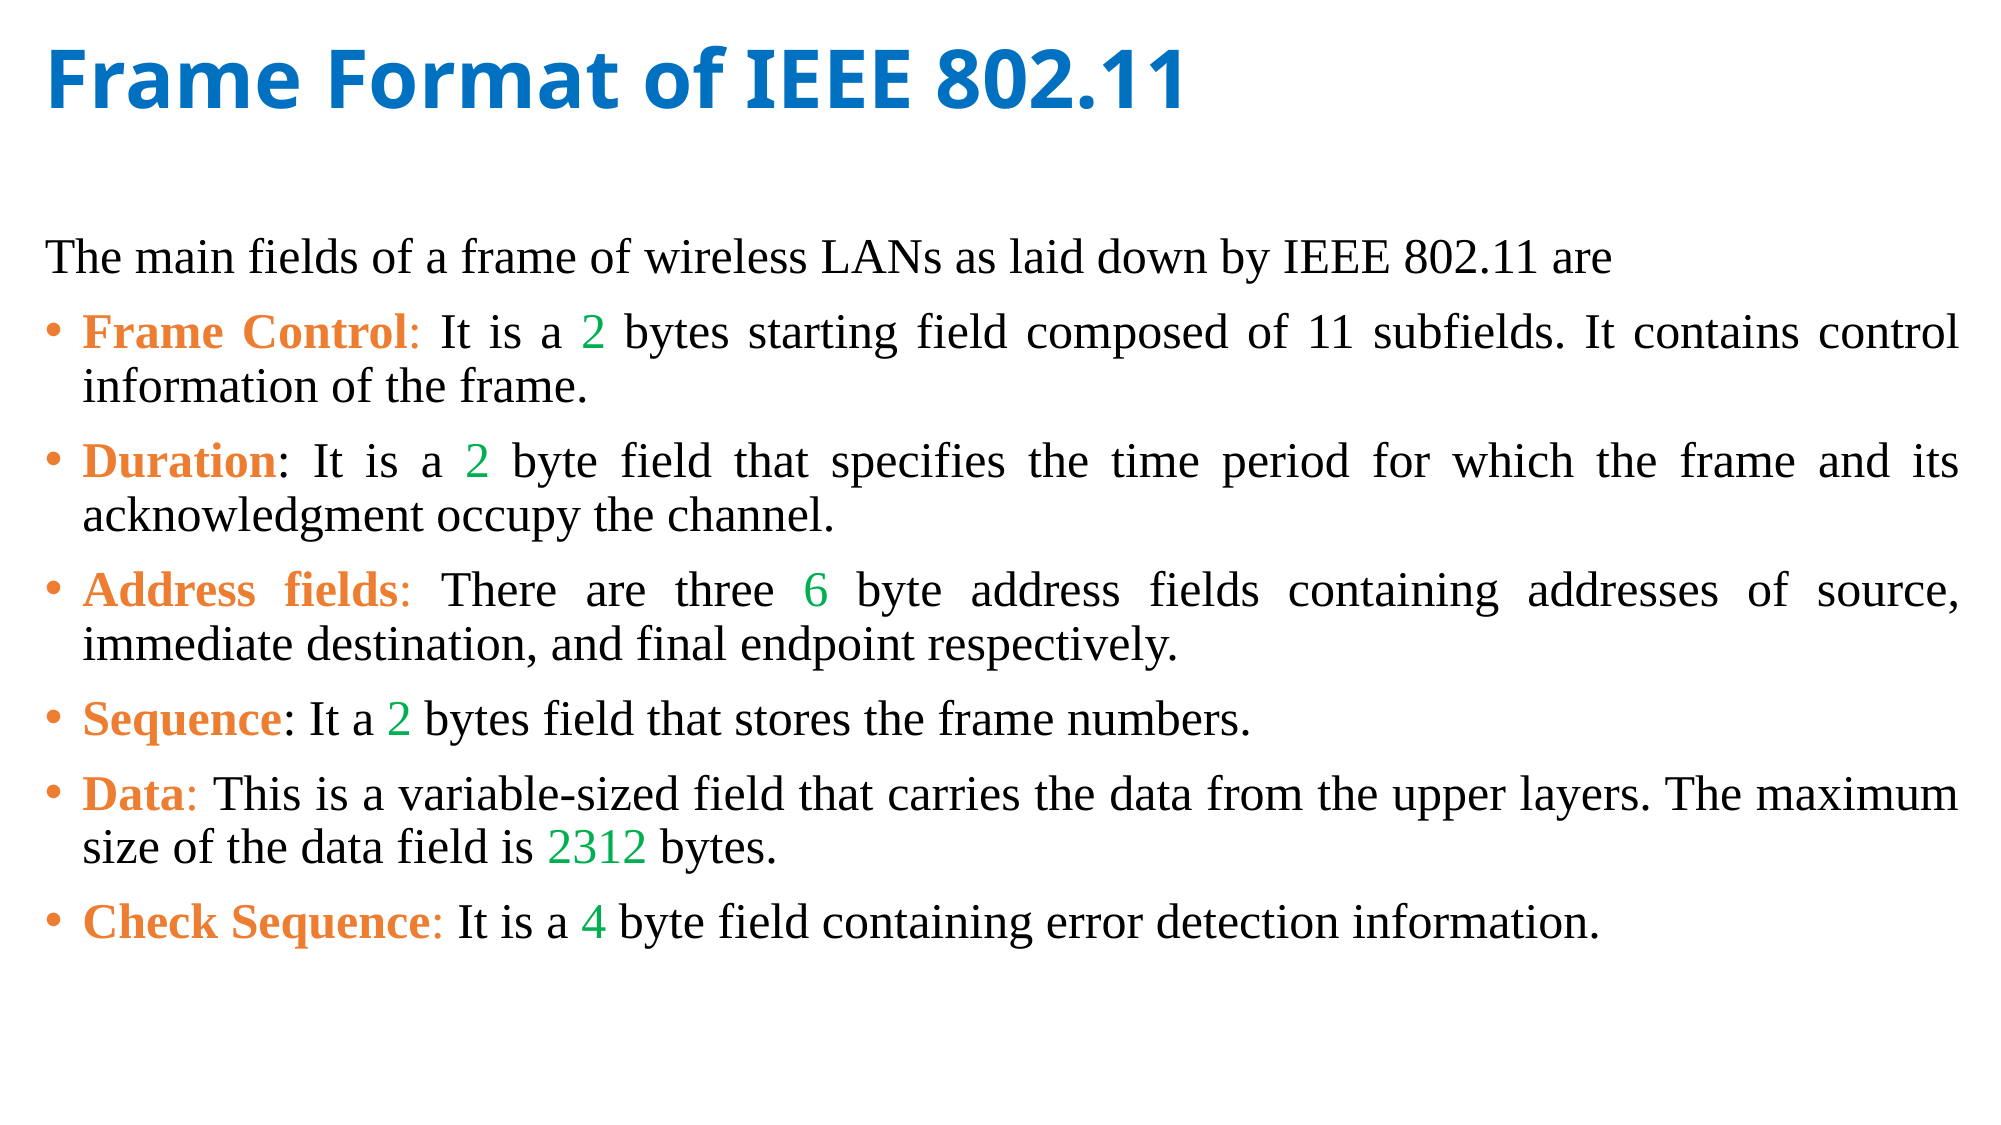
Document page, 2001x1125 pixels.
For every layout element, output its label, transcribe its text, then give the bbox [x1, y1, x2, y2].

list The main fields of a frame of wireless LANs as laid down by IEEE 802.11 are Frame Control: It is a 2 bytes starting field composed of 11 subfields. It contains control information of the frame. Duration: It is a 2 byte field that specifies the time period for which the frame and its acknowledgment occupy the channel. Address fields: There are three 6 byte address fields containing addresses of source, immediate destination, and final endpoint respectively. Sequence: It a 2 bytes field that stores the frame numbers. Data: This is a variable-sized field that carries the data from the upper layers. The maximum size of the data field is 2312 bytes. Check Sequence: It is a 4 byte field containing error detection information. [29, 223, 1977, 987]
title Frame Format of IEEE 802.11 [29, 30, 1755, 134]
